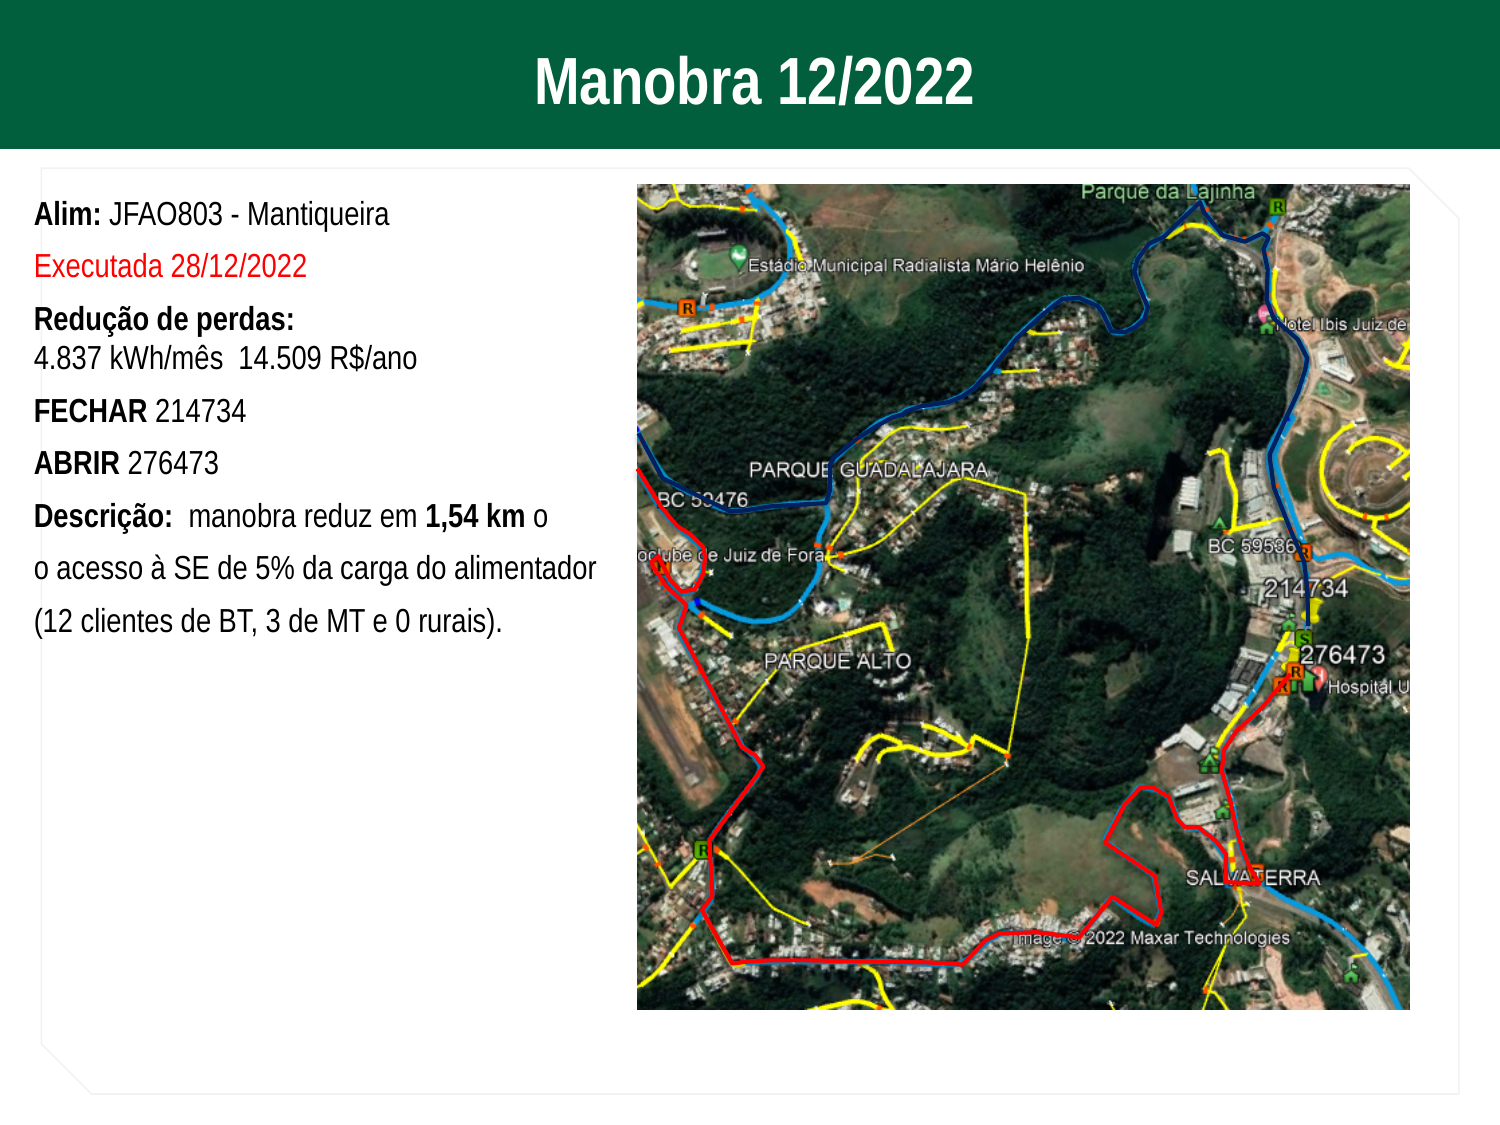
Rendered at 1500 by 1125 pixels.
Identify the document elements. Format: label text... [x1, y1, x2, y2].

picture [637, 184, 1410, 1010]
text_box [131, 601, 170, 651]
picture [0, 0, 1500, 149]
list Alim: JFAO803 - Mantiqueira Executada 28/12/2022 Redução de perdas: 4.837 kWh/mês 14.509 R$/ano FECHAR 214734 ABRIR 276473 Descrição: manobra reduz em 1,54 km o o acesso à SE de 5% da carga do alimentador (12 clientes de BT, 3 de MT e 0 rurais). [18, 184, 635, 244]
title Manobra 12/2022 [51, 19, 1459, 138]
